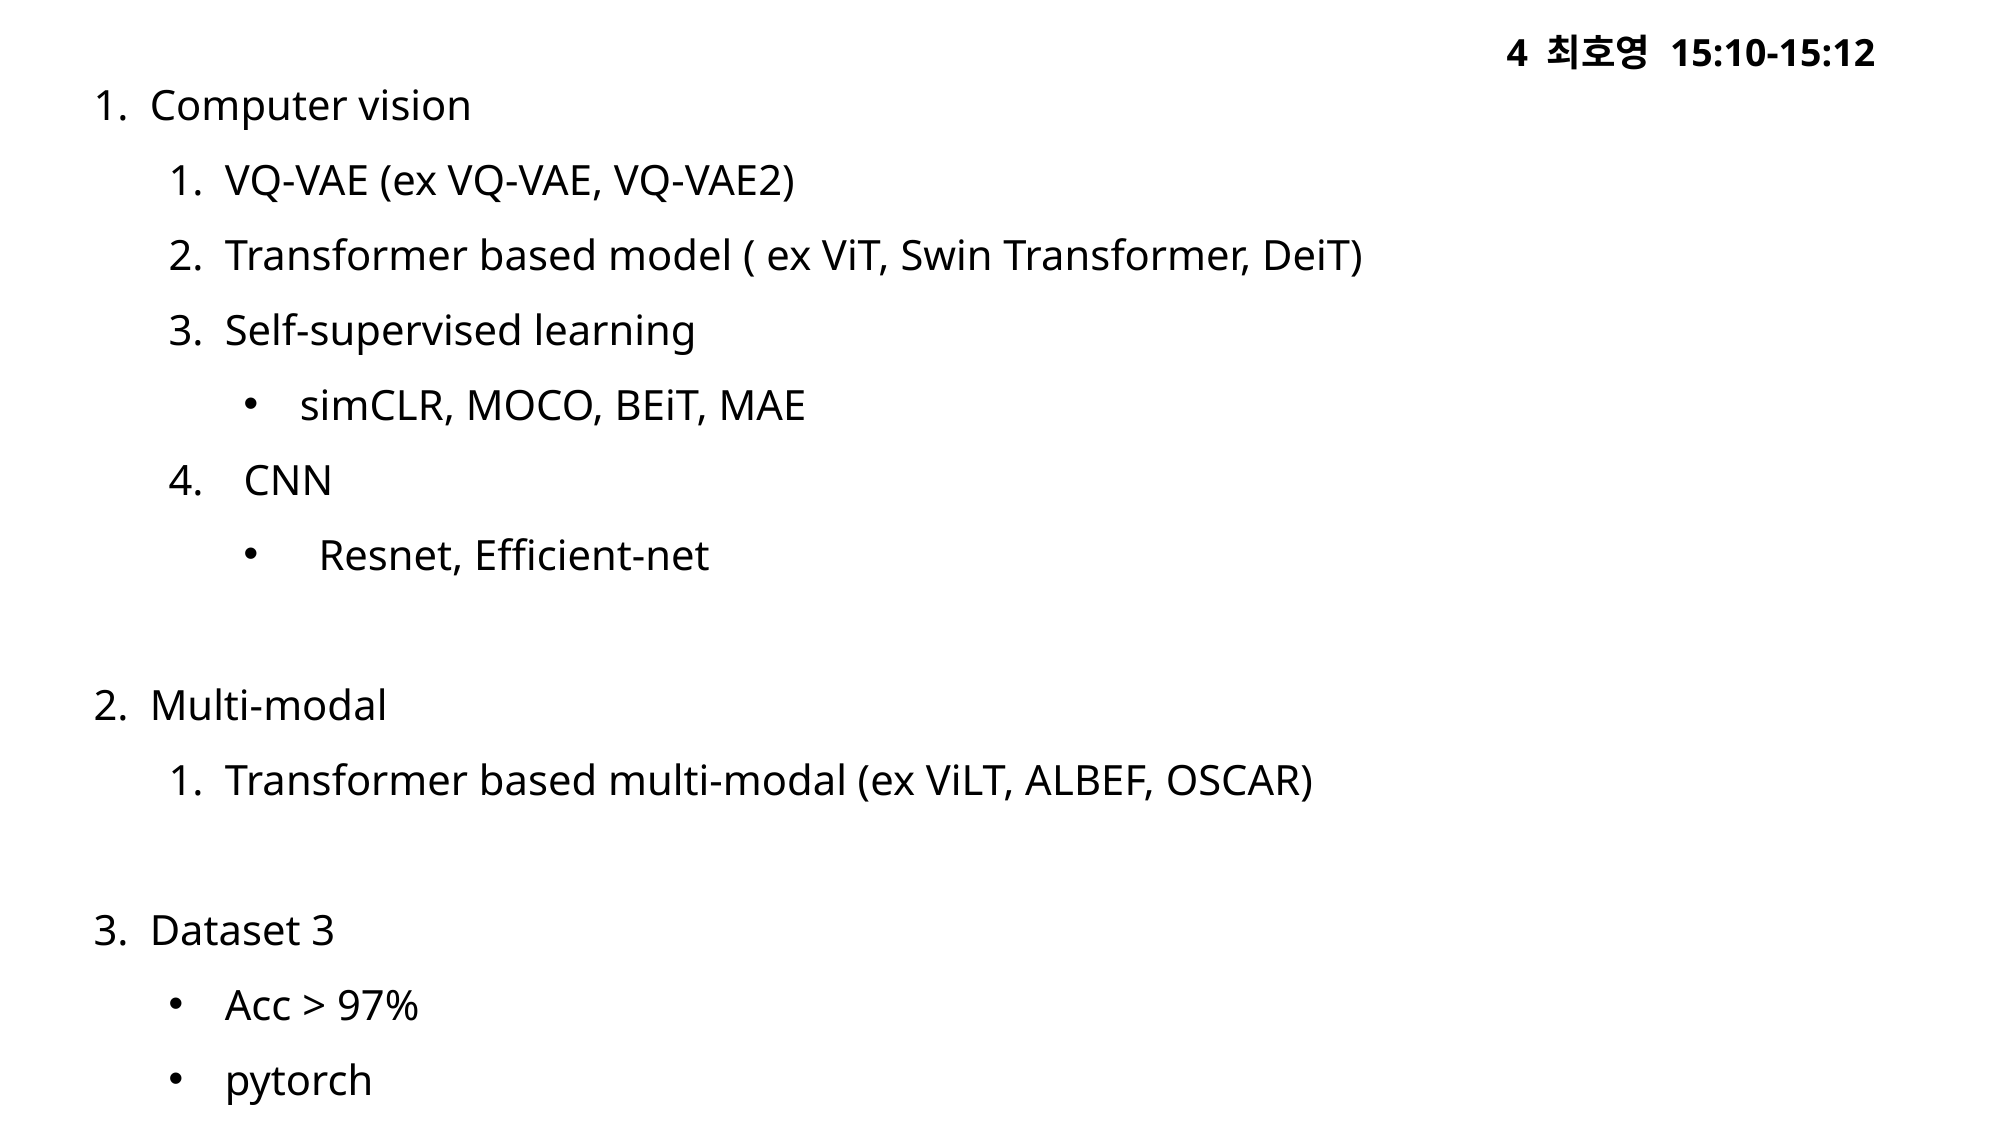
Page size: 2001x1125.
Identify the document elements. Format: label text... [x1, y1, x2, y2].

text_box 4 최호영 15:10-15:12 [1491, 26, 1945, 110]
text_box Computer vision VQ-VAE (ex VQ-VAE, VQ-VAE2) Transformer based model ( ex ViT, Swin Transformer, DeiT) Self-supervised learning simCLR, MOCO, BEiT, MAE CNN Resnet, Efficient-net Multi-modal Transformer based multi-modal (ex ViLT, ALBEF, OSCAR) Dataset 3 Acc > 97% pytorch [78, 46, 1385, 1111]
